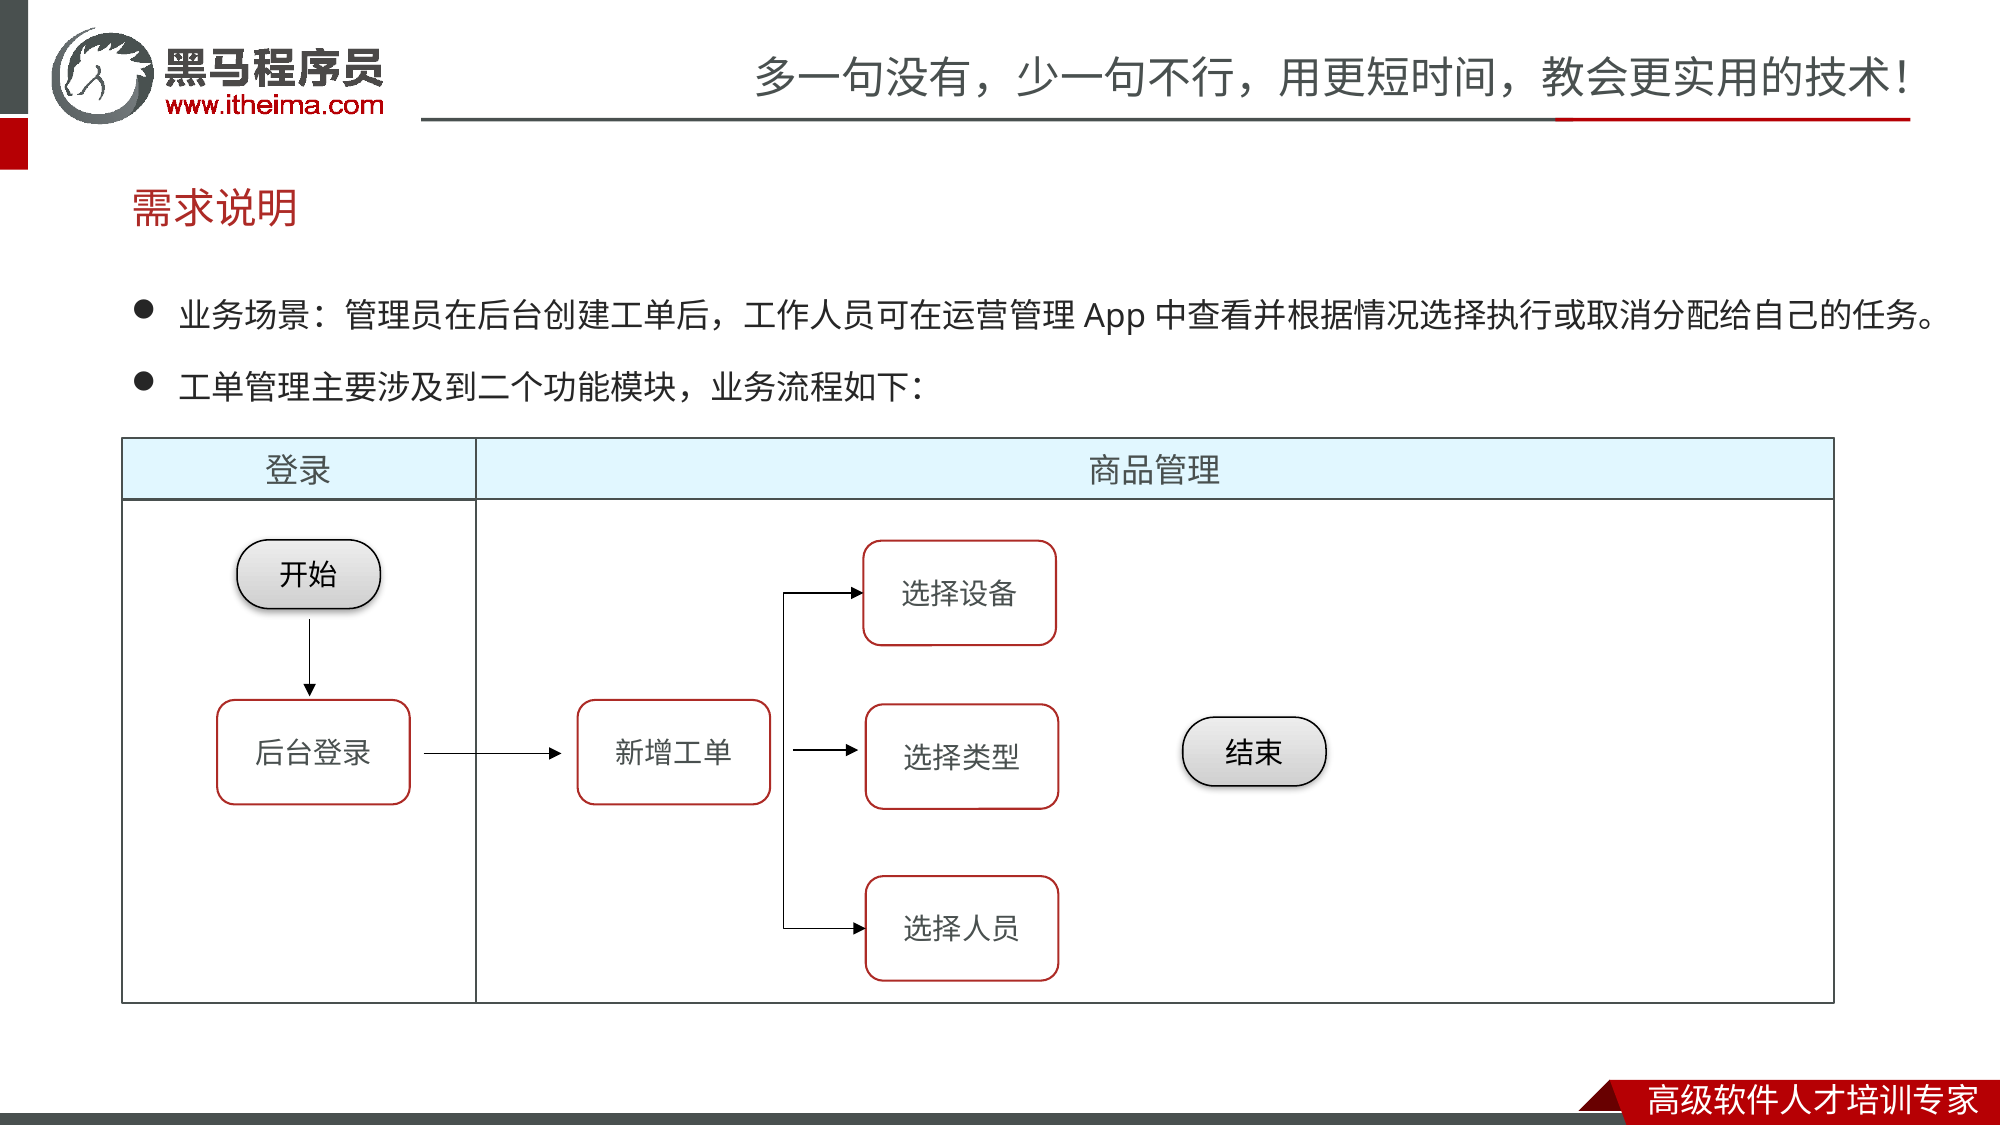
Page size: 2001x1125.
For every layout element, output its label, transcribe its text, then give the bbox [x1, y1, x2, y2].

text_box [743, 632, 904, 713]
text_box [121, 438, 476, 1004]
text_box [736, 798, 913, 882]
title 需求说明 [116, 164, 1872, 250]
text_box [477, 438, 1835, 1004]
picture [50, 26, 384, 125]
list 业务场景：管理员在后台创建工单后，工作人员可在运营管理App中查看并根据情况选择执行或取消分配给自己的任务。 工单管理主要涉及到二个功能模块，业务流程如下： [116, 266, 1978, 700]
